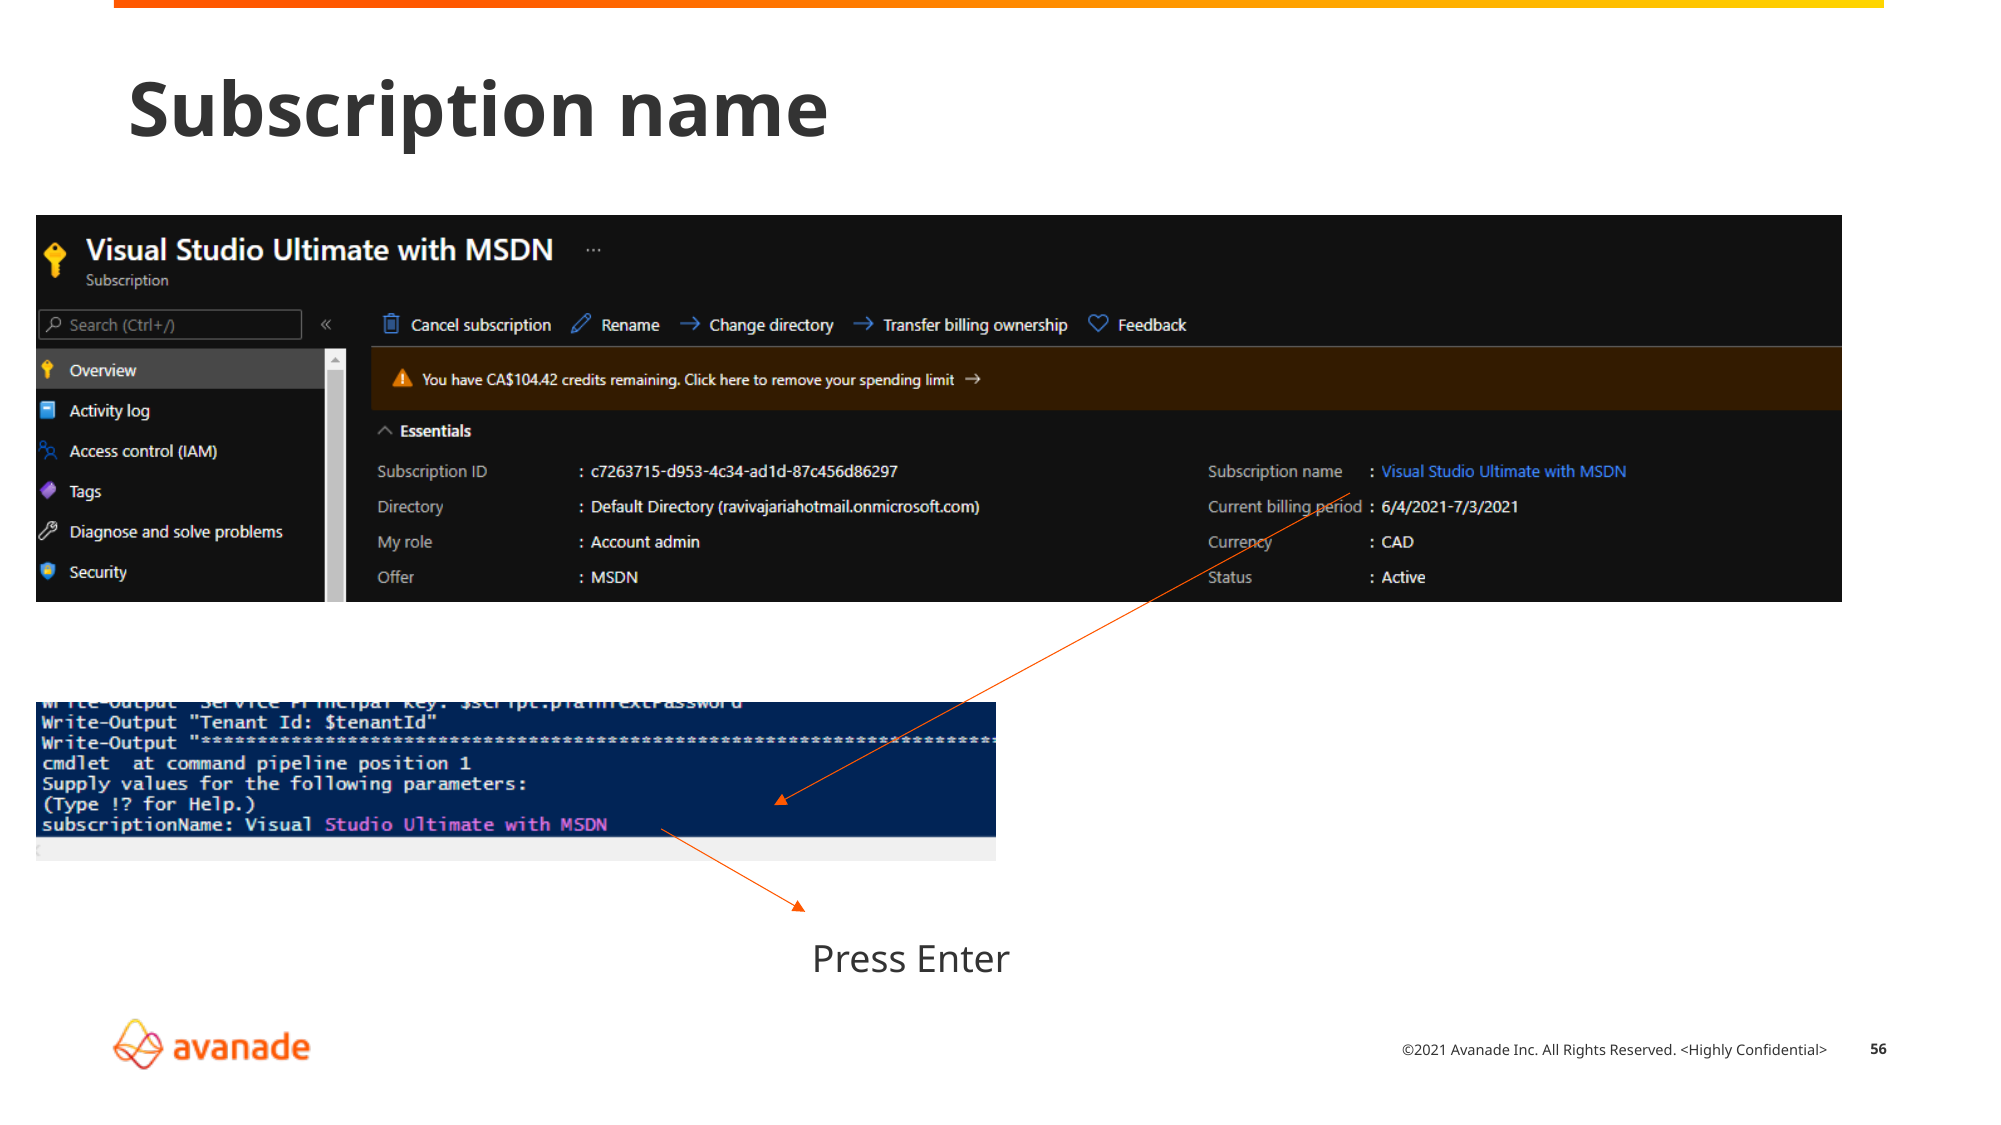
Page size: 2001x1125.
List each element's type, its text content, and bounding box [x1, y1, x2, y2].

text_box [774, 493, 1350, 806]
picture [36, 702, 996, 861]
picture [93, 999, 339, 1090]
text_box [661, 828, 806, 912]
title Subscription name [113, 64, 1883, 228]
picture [36, 215, 1842, 602]
text_box Press Enter [797, 927, 1026, 988]
